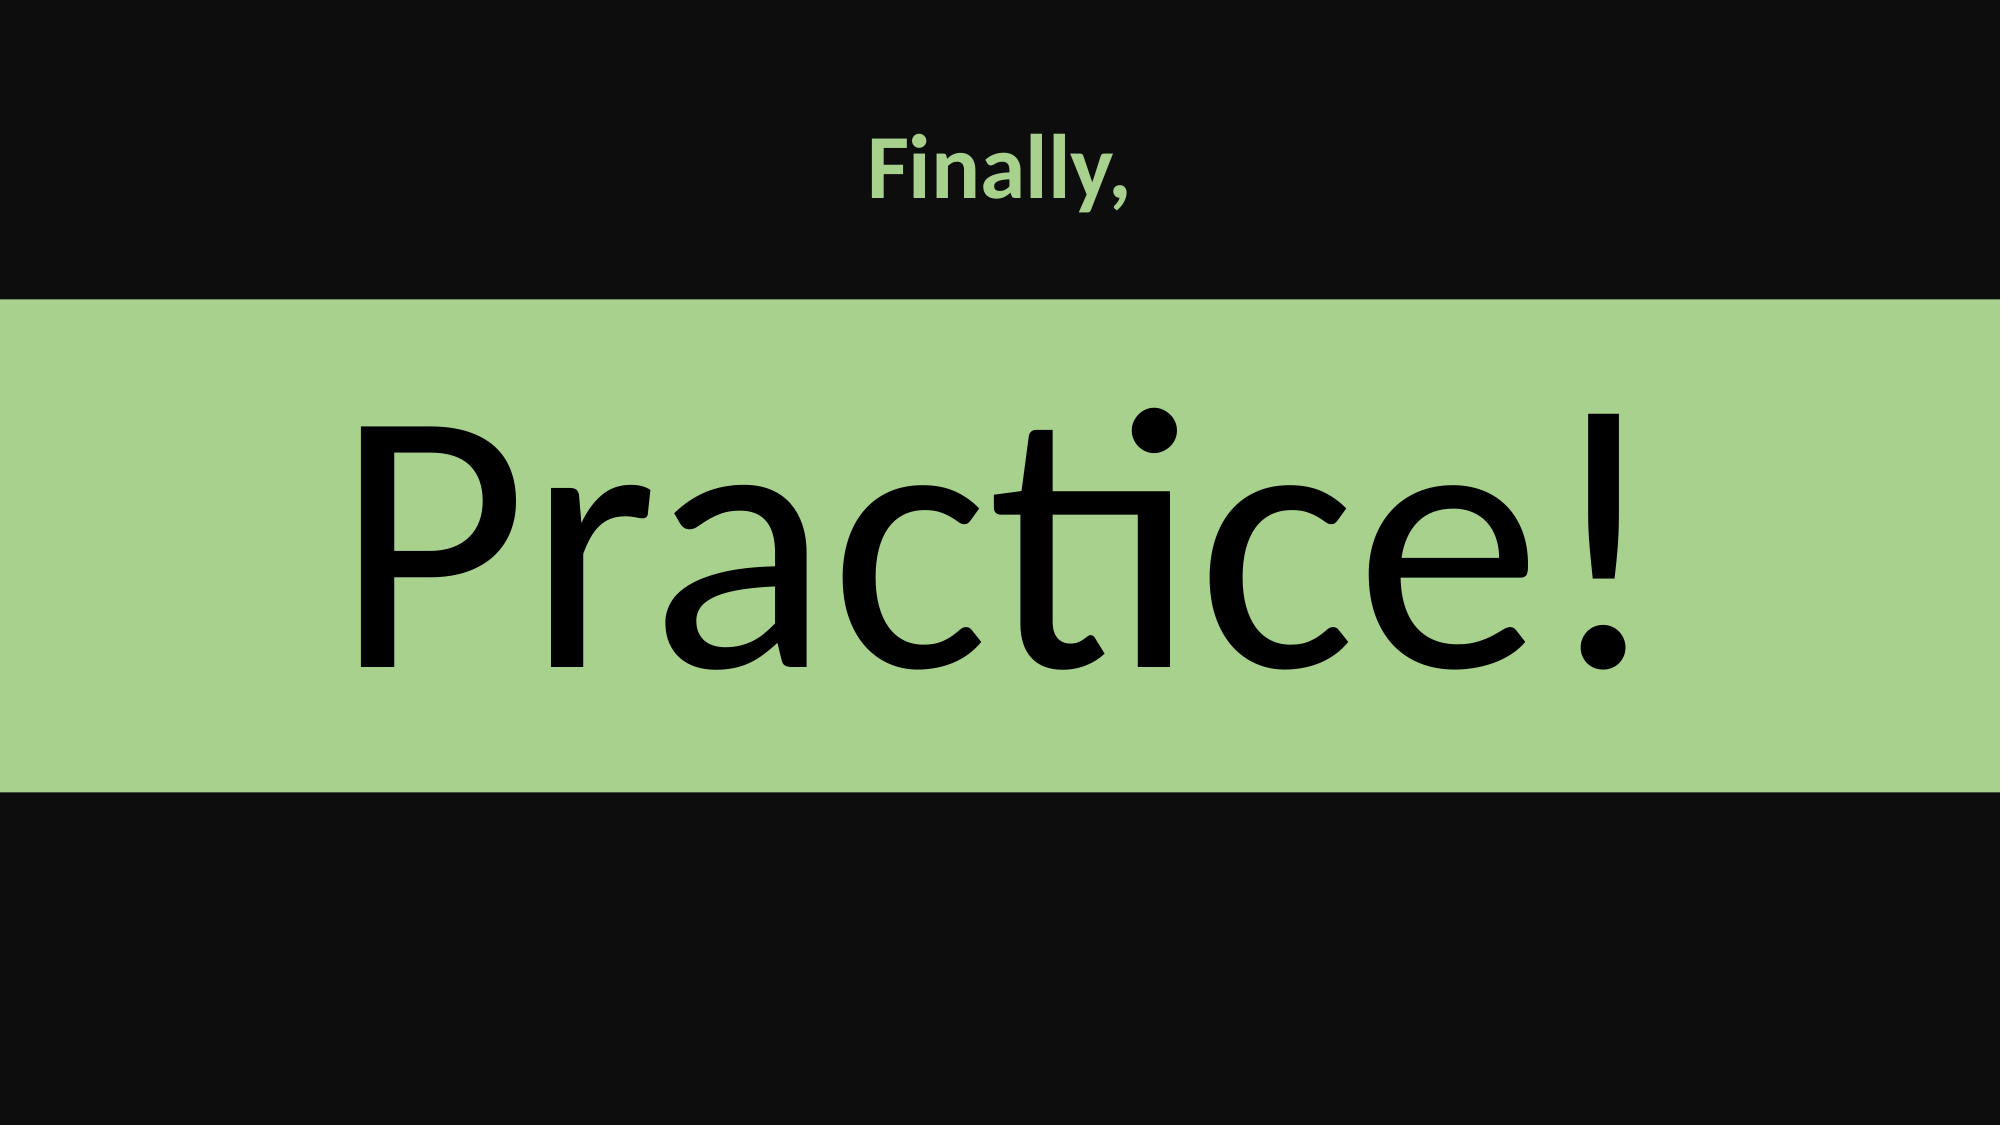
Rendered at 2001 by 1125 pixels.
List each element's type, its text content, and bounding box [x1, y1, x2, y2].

title Finally, [137, 59, 1863, 278]
list Practice! [0, 299, 2000, 793]
